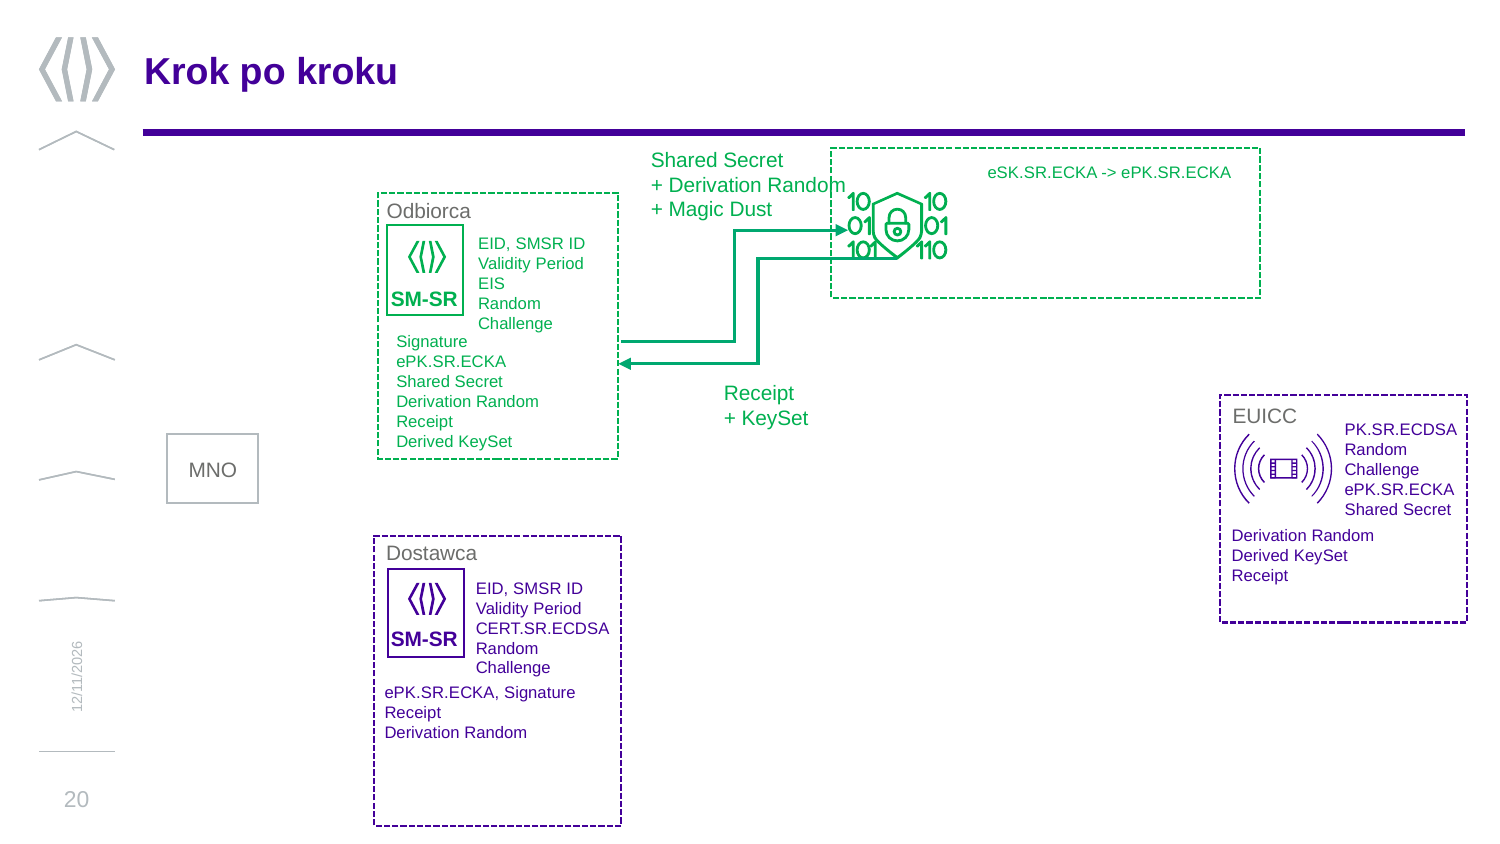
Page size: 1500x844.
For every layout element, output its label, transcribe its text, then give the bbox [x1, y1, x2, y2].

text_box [1233, 433, 1333, 504]
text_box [848, 192, 947, 259]
text_box Derivation Random Derived KeySet Receipt [1216, 517, 1465, 592]
slide_number 20 [39, 783, 114, 812]
text_box Dostawca [371, 532, 493, 573]
text_box Shared Secret + Derivation Random + Magic Dust [636, 138, 867, 229]
text_box [1306, 394, 1468, 433]
text_box Signature ePK.SR.ECKA Shared Secret Derivation Random Receipt Derived KeySet [381, 323, 615, 479]
text_box [486, 192, 619, 225]
text_box [377, 324, 381, 460]
text_box [1219, 527, 1468, 624]
text_box [373, 685, 622, 827]
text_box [620, 230, 849, 258]
text_box [1219, 436, 1329, 517]
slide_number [53, 602, 99, 752]
text_box eSK.SR.ECKA -> ePK.SR.ECKA [972, 155, 1288, 190]
text_box EID, SMSR ID Validity Period CERT.SR.ECDSA Random Challenge [461, 570, 627, 685]
text_box [373, 573, 461, 674]
text_box ePK.SR.ECKA, Signature Receipt Derivation Random [369, 674, 619, 750]
text_box [493, 535, 622, 570]
text_box MNO [166, 433, 259, 504]
text_box [867, 147, 1261, 299]
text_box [618, 258, 898, 364]
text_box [376, 225, 530, 324]
text_box EID, SMSR ID Validity Period EIS Random Challenge [530, 225, 621, 341]
text_box Receipt + KeySet [709, 371, 940, 437]
text_box EUICC [1217, 395, 1313, 436]
title Krok po kroku [138, 37, 1465, 109]
text_box Odbiorca [371, 189, 486, 230]
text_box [375, 569, 483, 657]
text_box [615, 341, 619, 460]
text_box PK.SR.ECDSA Random Challenge ePK.SR.ECKA Shared Secret [1329, 411, 1474, 527]
